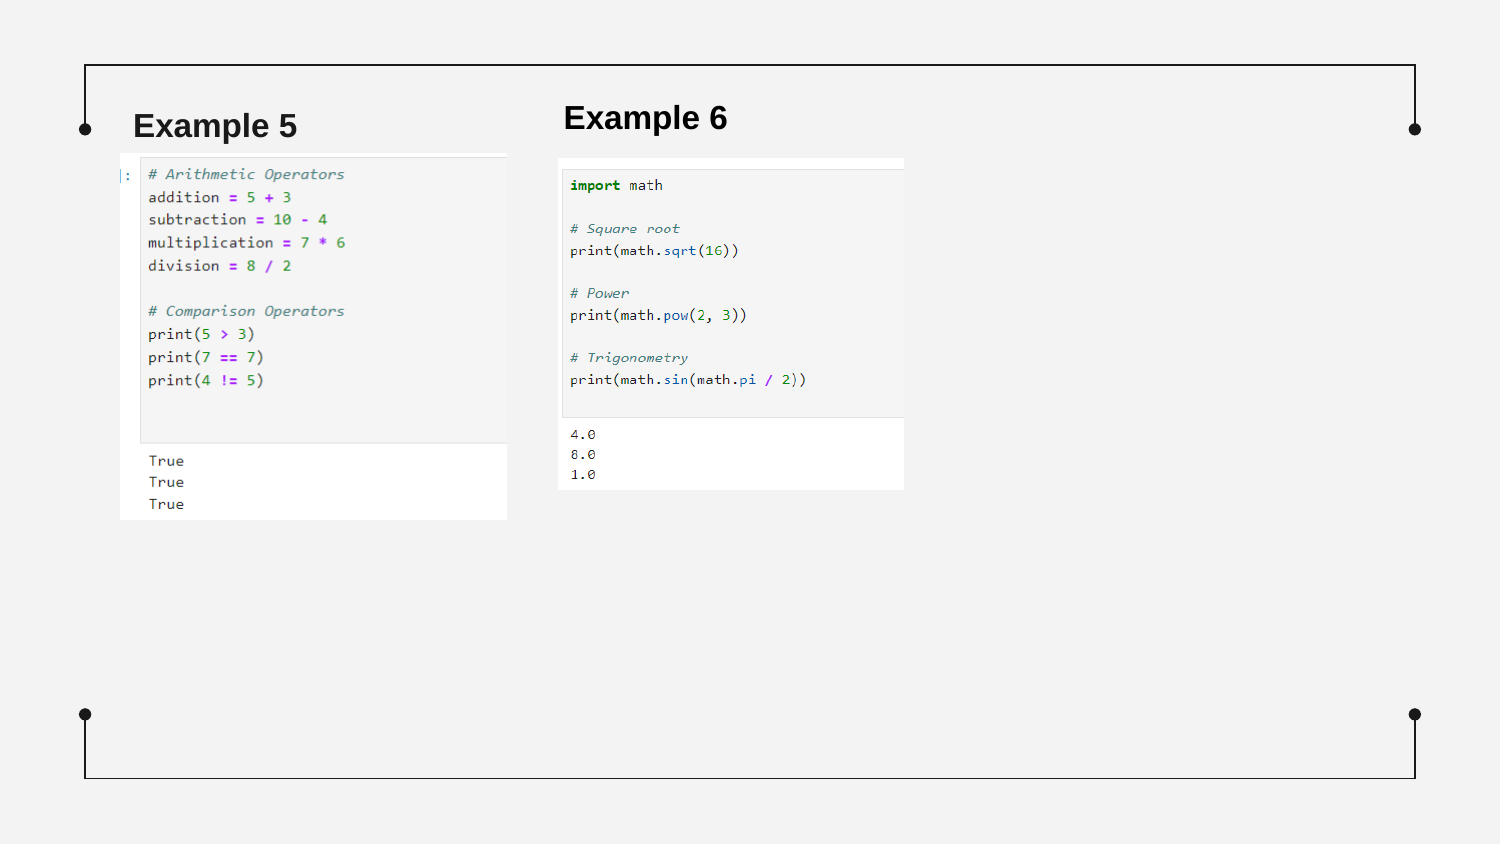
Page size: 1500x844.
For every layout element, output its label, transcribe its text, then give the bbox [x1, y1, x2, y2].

text_box Example 6 [548, 88, 792, 144]
picture [119, 153, 508, 520]
title Example 5 [118, 88, 361, 153]
picture [558, 158, 904, 490]
